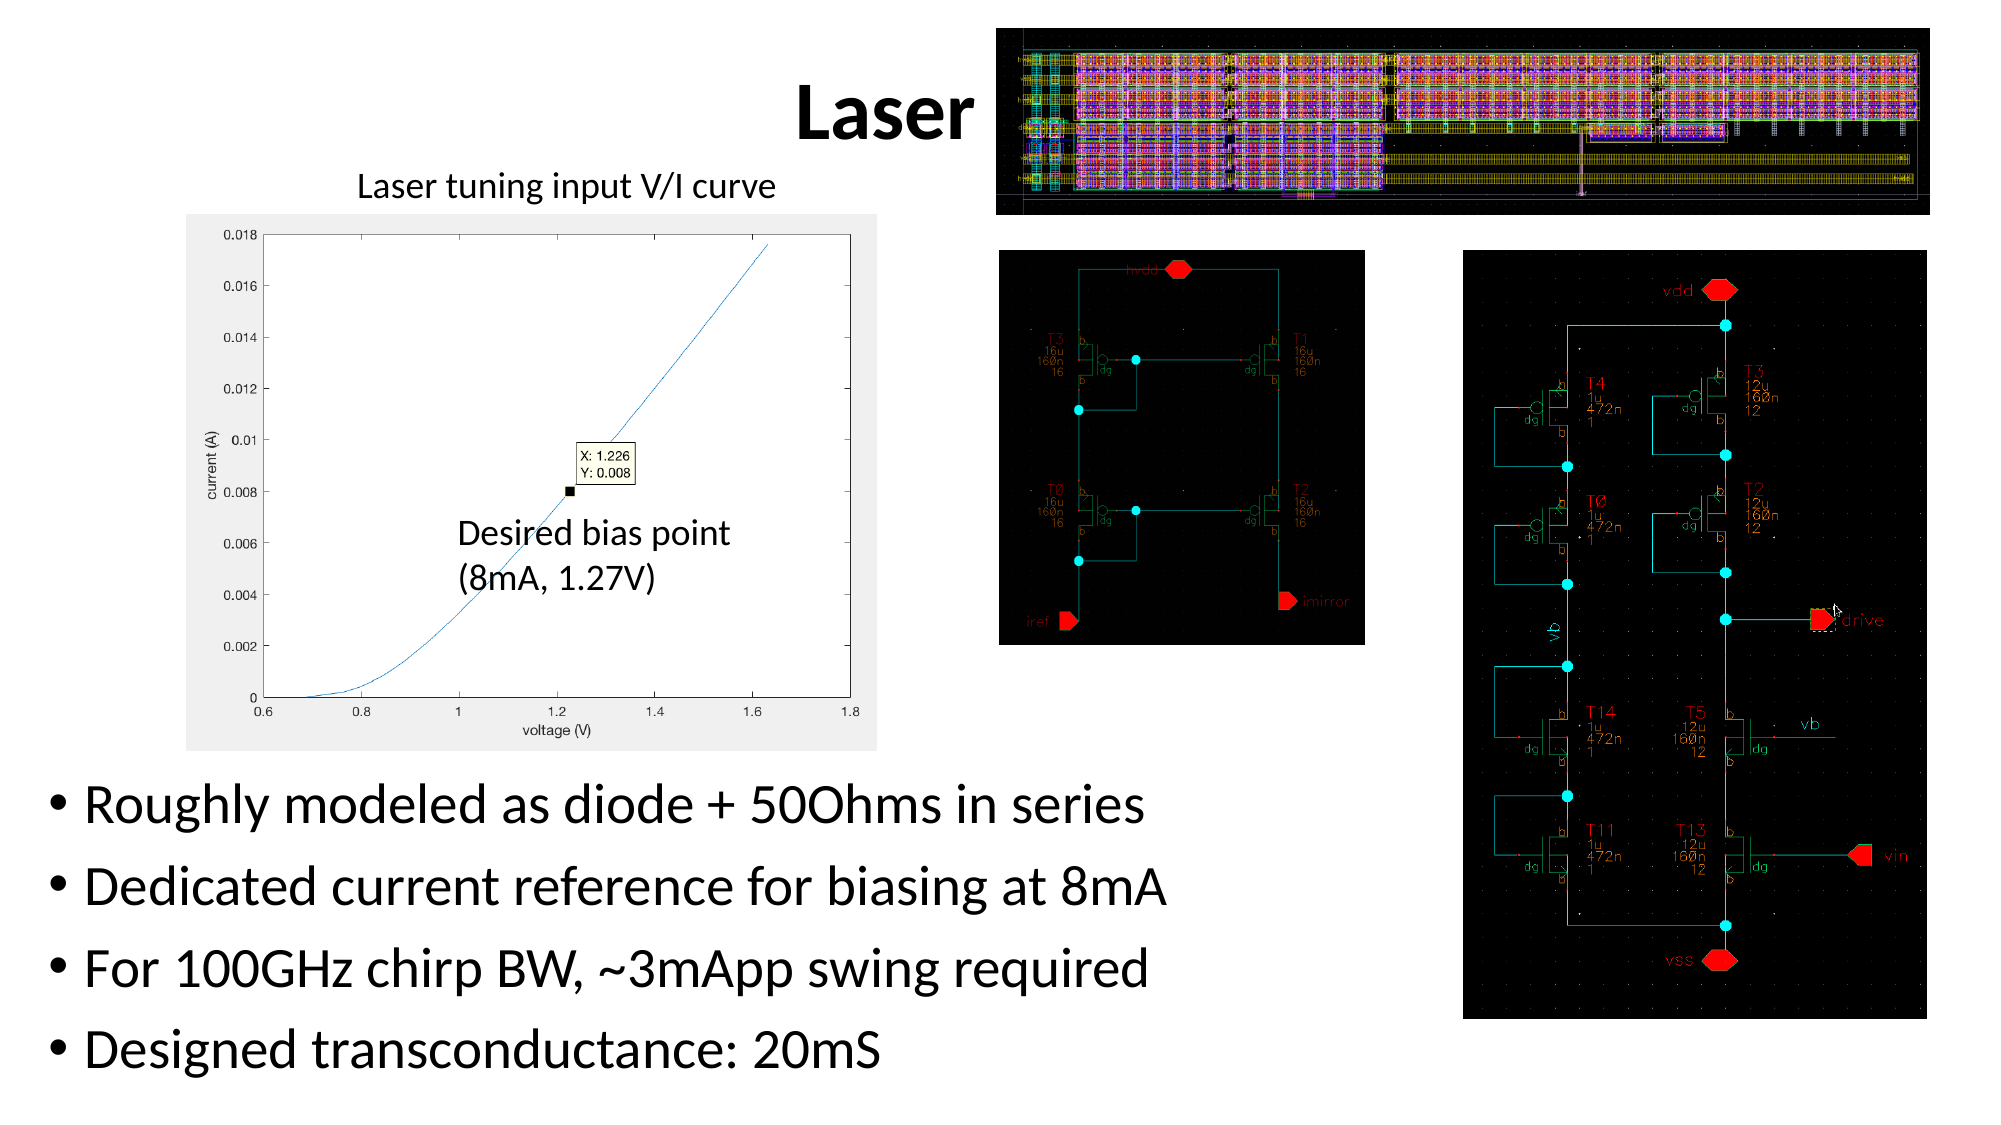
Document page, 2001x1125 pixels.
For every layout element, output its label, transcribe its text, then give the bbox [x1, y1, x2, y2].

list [186, 214, 877, 751]
picture [999, 250, 1365, 645]
title Laser buffer [137, 3, 1863, 221]
picture [996, 28, 1930, 215]
picture [1463, 250, 1927, 1019]
text_box Roughly modeled as diode + 50Ohms in series Dedicated current reference for biasing at 8mA For 100GHz chirp BW, ~3mApp swing required Designed transconductance: 20mS [33, 766, 1803, 1092]
text_box Laser tuning input V/I curve [342, 153, 792, 213]
